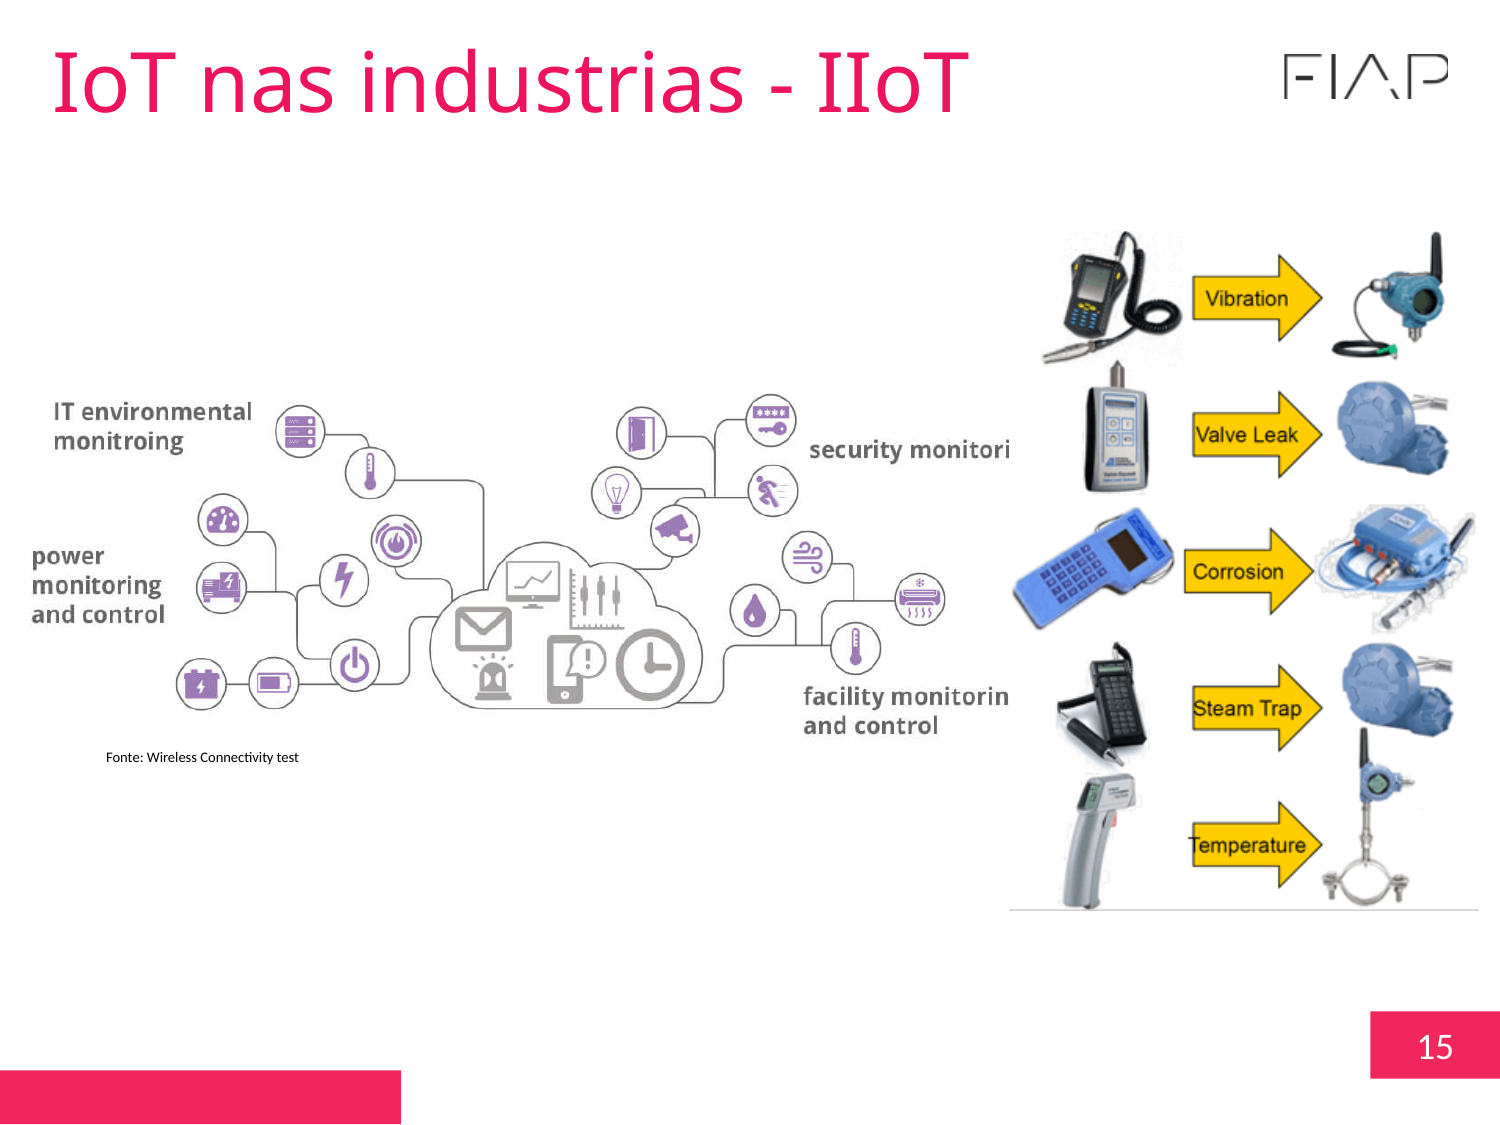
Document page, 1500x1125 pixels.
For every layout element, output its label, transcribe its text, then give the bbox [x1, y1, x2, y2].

text_box IoT nas industrias - IIoT [37, 21, 1270, 137]
picture [1, 231, 1479, 911]
text_box Fonte: Wireless Connectivity test [91, 757, 315, 773]
